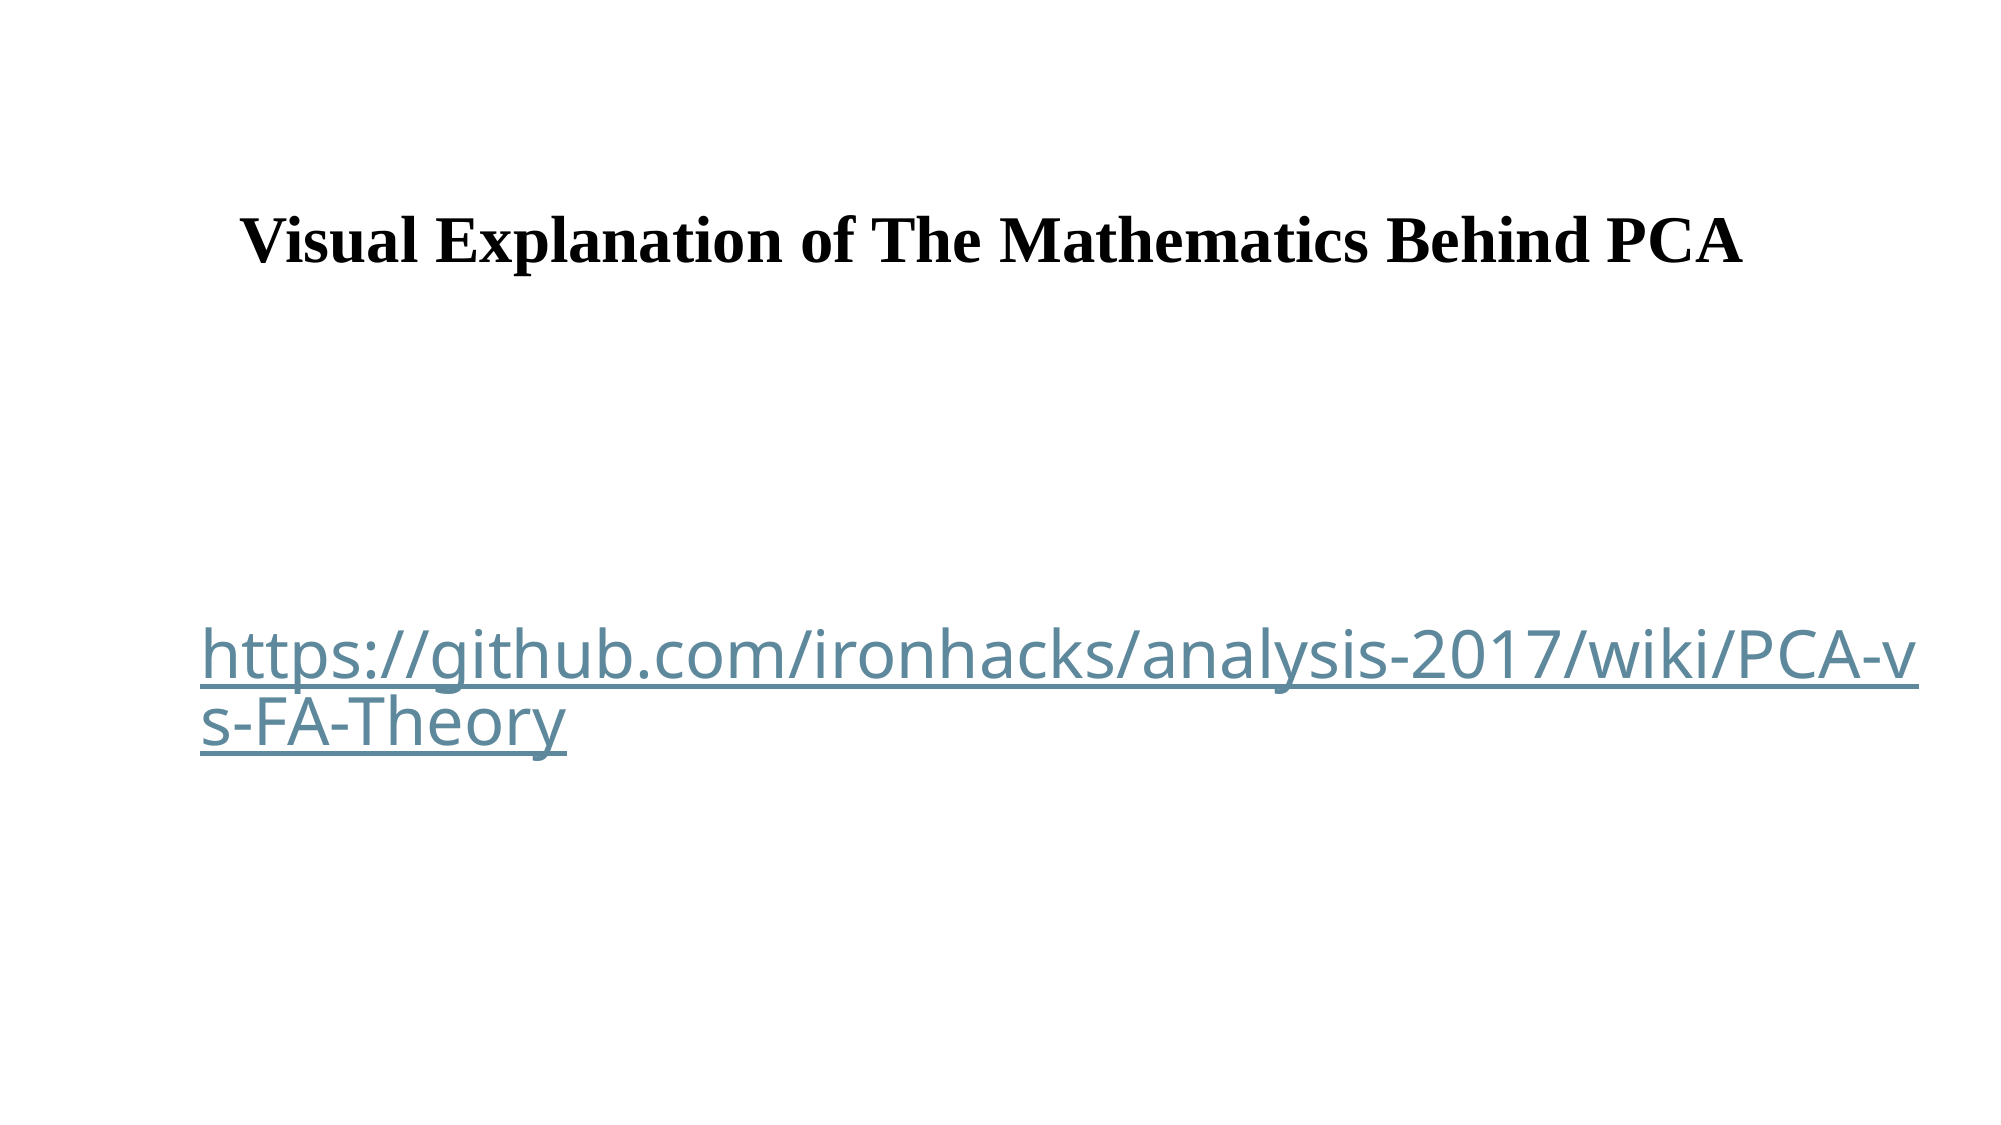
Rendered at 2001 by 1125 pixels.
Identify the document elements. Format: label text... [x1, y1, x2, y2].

title Visual Explanation of The Mathematics Behind PCA [185, 195, 1800, 438]
text_box https://github.com/ironhacks/analysis-2017/wiki/PCA-vs-FA-Theory [185, 604, 1940, 711]
